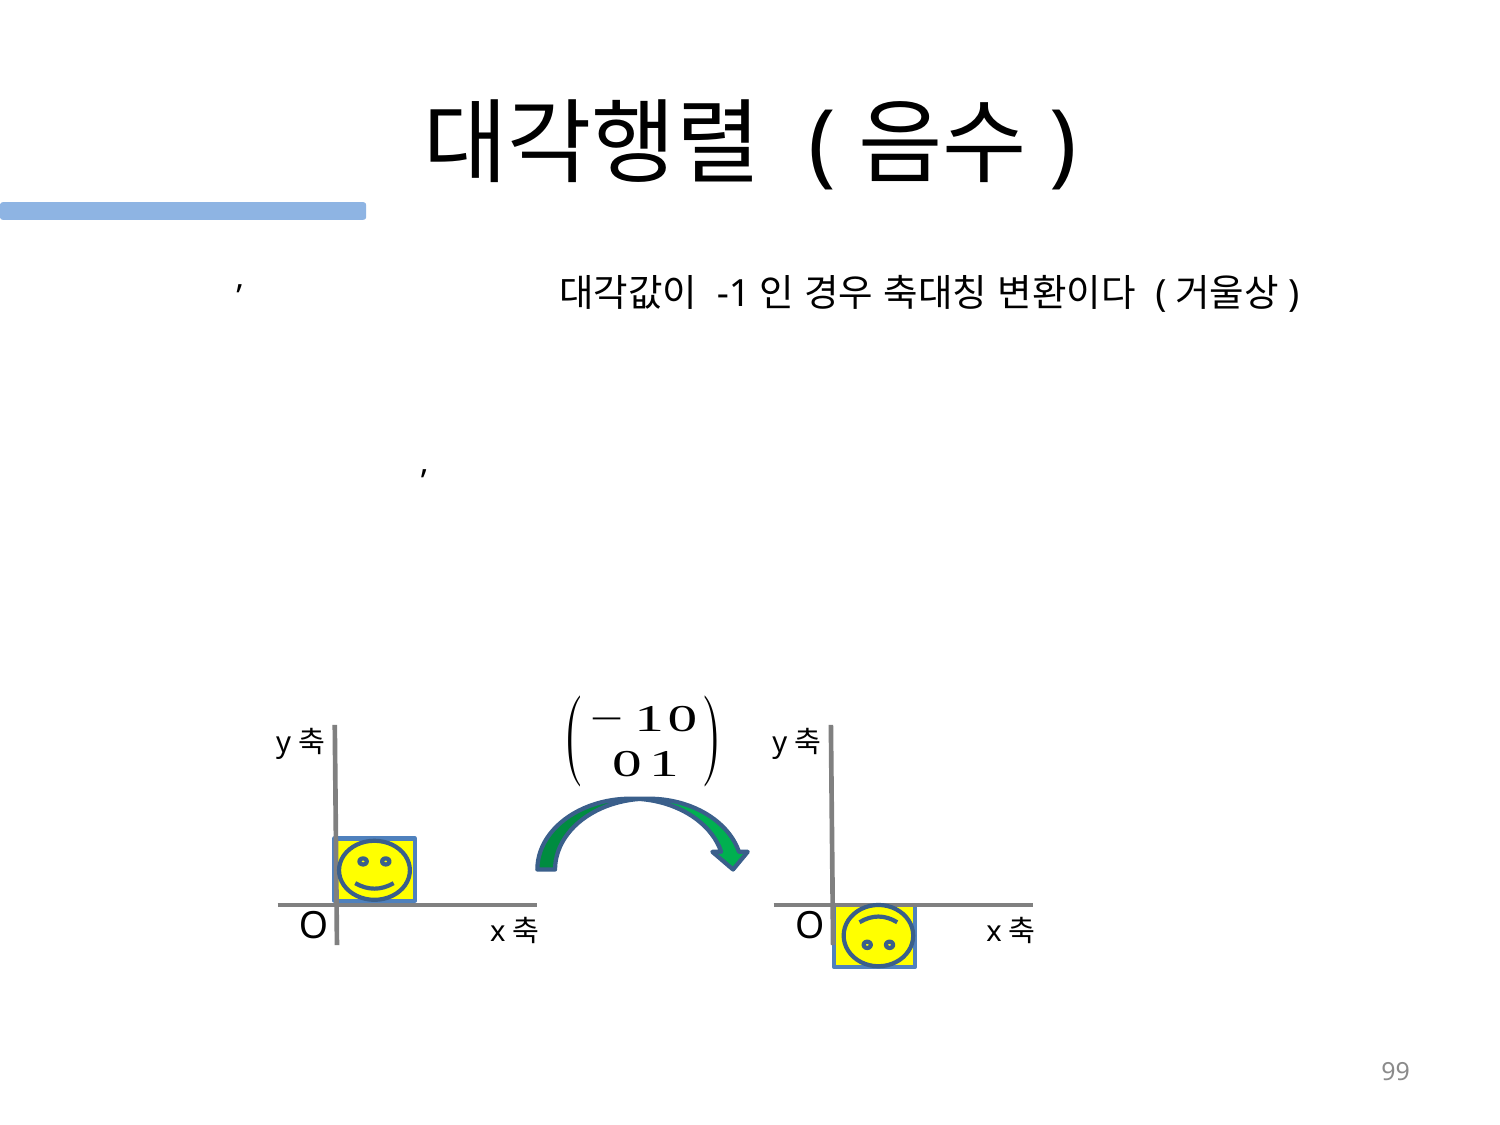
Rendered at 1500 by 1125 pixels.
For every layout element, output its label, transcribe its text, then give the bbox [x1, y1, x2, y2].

text_box 대각값이 -1인 경우 축대칭 변환이다 (거울상) [544, 261, 1315, 322]
title 대각행렬 (음수) [75, 45, 1425, 233]
text_box O [832, 914, 840, 953]
text_box [343, 838, 412, 902]
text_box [334, 724, 338, 904]
text_box O [337, 917, 344, 953]
text_box y축 [757, 716, 836, 766]
text_box [832, 914, 873, 969]
text_box [884, 914, 917, 969]
text_box O [284, 893, 329, 904]
text_box [841, 914, 916, 969]
text_box [343, 836, 417, 903]
slide_number 99 [1074, 1042, 1425, 1103]
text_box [830, 724, 834, 904]
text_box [830, 914, 834, 946]
text_box O [780, 893, 825, 904]
text_box x축 [971, 905, 1051, 956]
text_box [0, 200, 369, 222]
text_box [334, 914, 338, 946]
text_box y축 [261, 716, 340, 766]
text_box O [284, 914, 335, 953]
text_box O [780, 914, 831, 953]
text_box [535, 796, 750, 872]
text_box x축 [475, 905, 555, 956]
